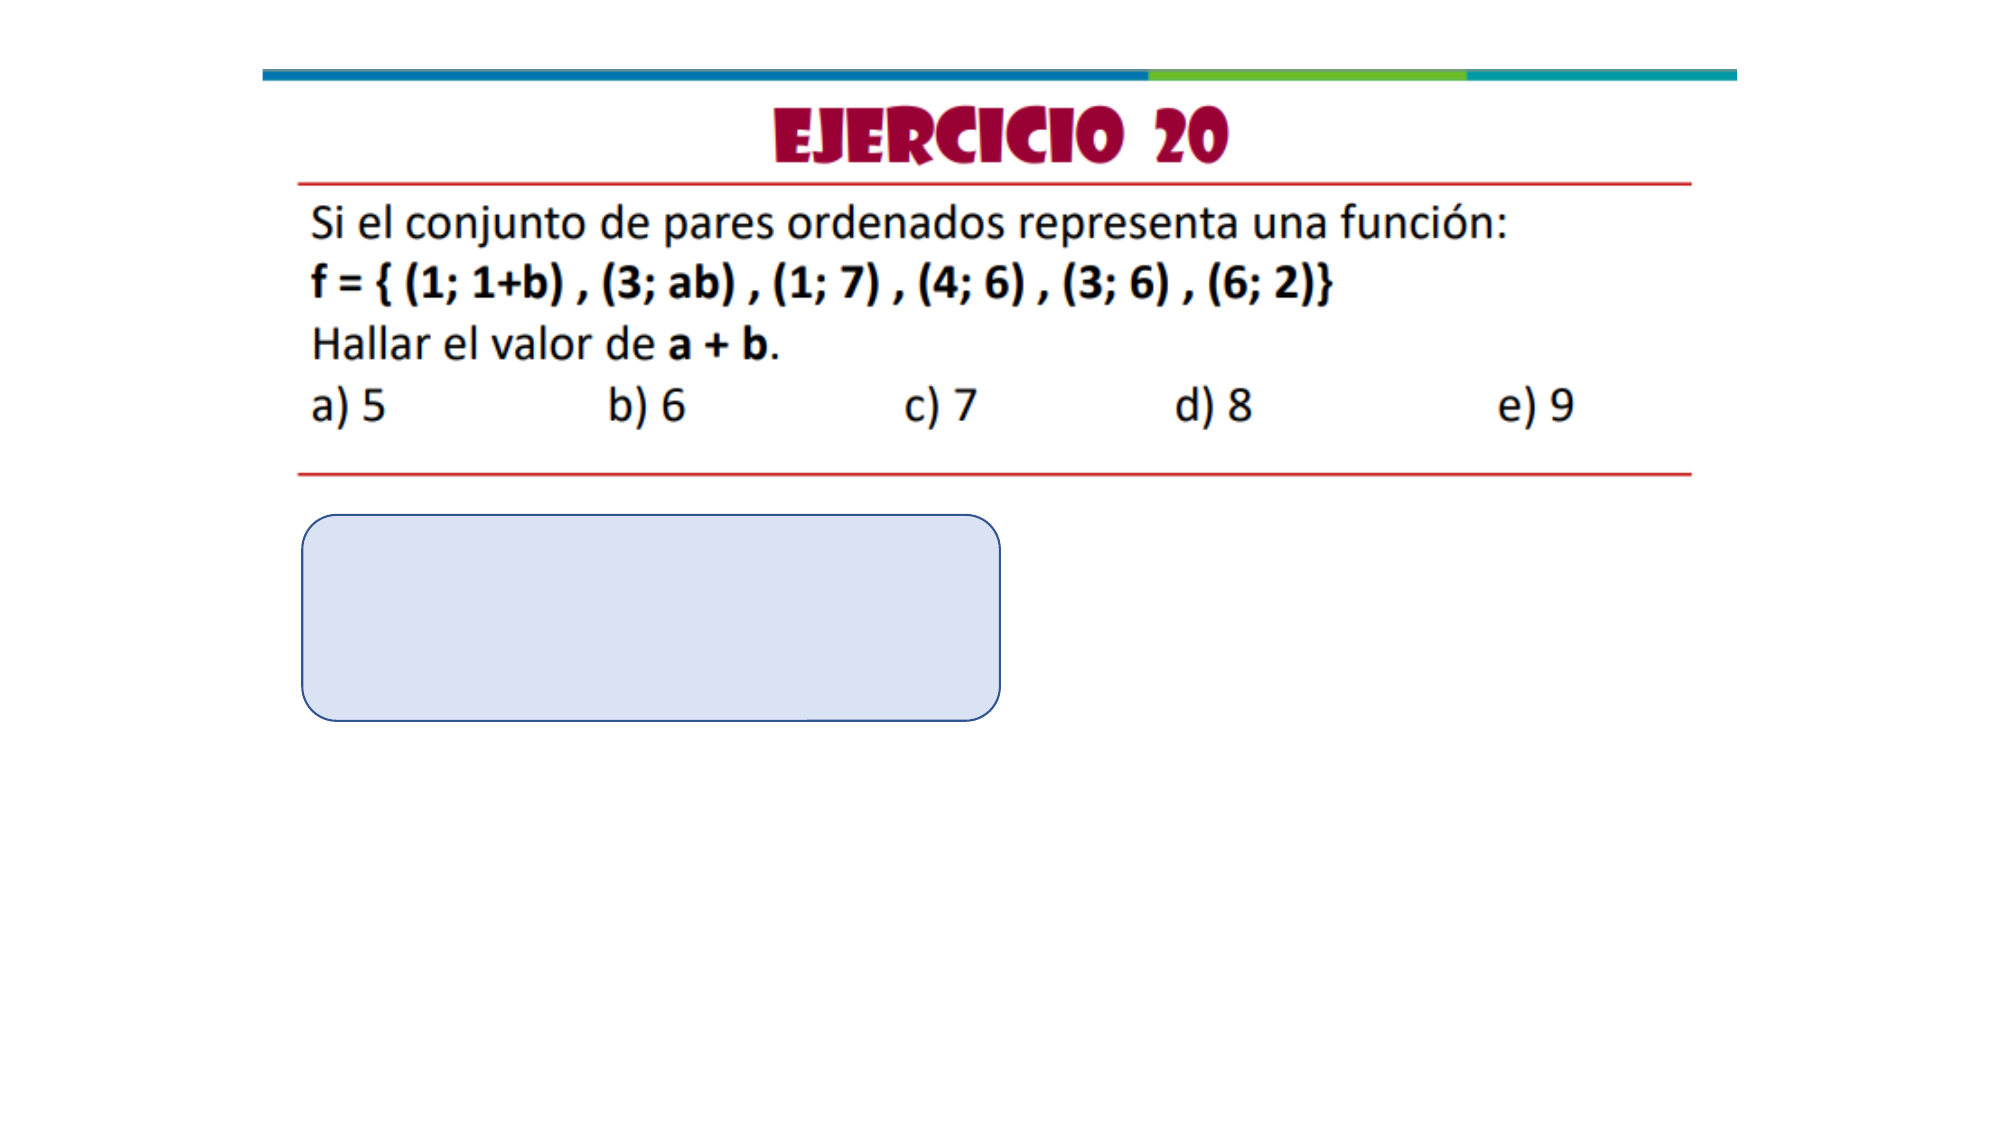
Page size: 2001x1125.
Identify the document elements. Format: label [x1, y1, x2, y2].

picture [262, 69, 1738, 1020]
